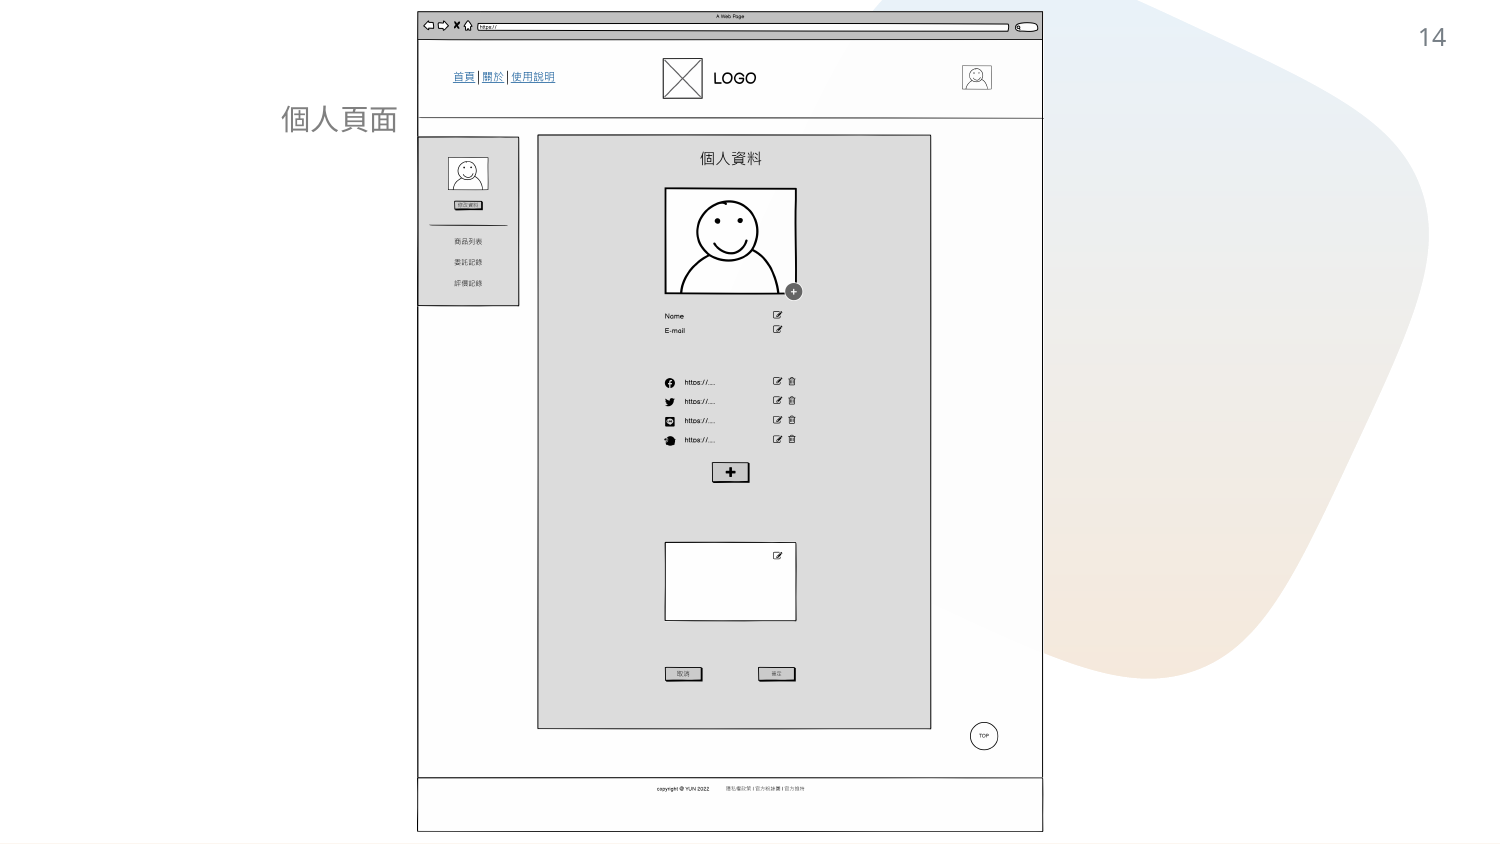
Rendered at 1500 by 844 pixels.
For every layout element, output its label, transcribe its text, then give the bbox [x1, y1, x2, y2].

picture [416, 11, 1044, 832]
text_box 個人頁面 [199, 101, 399, 177]
slide_number 14 [1387, 21, 1478, 86]
